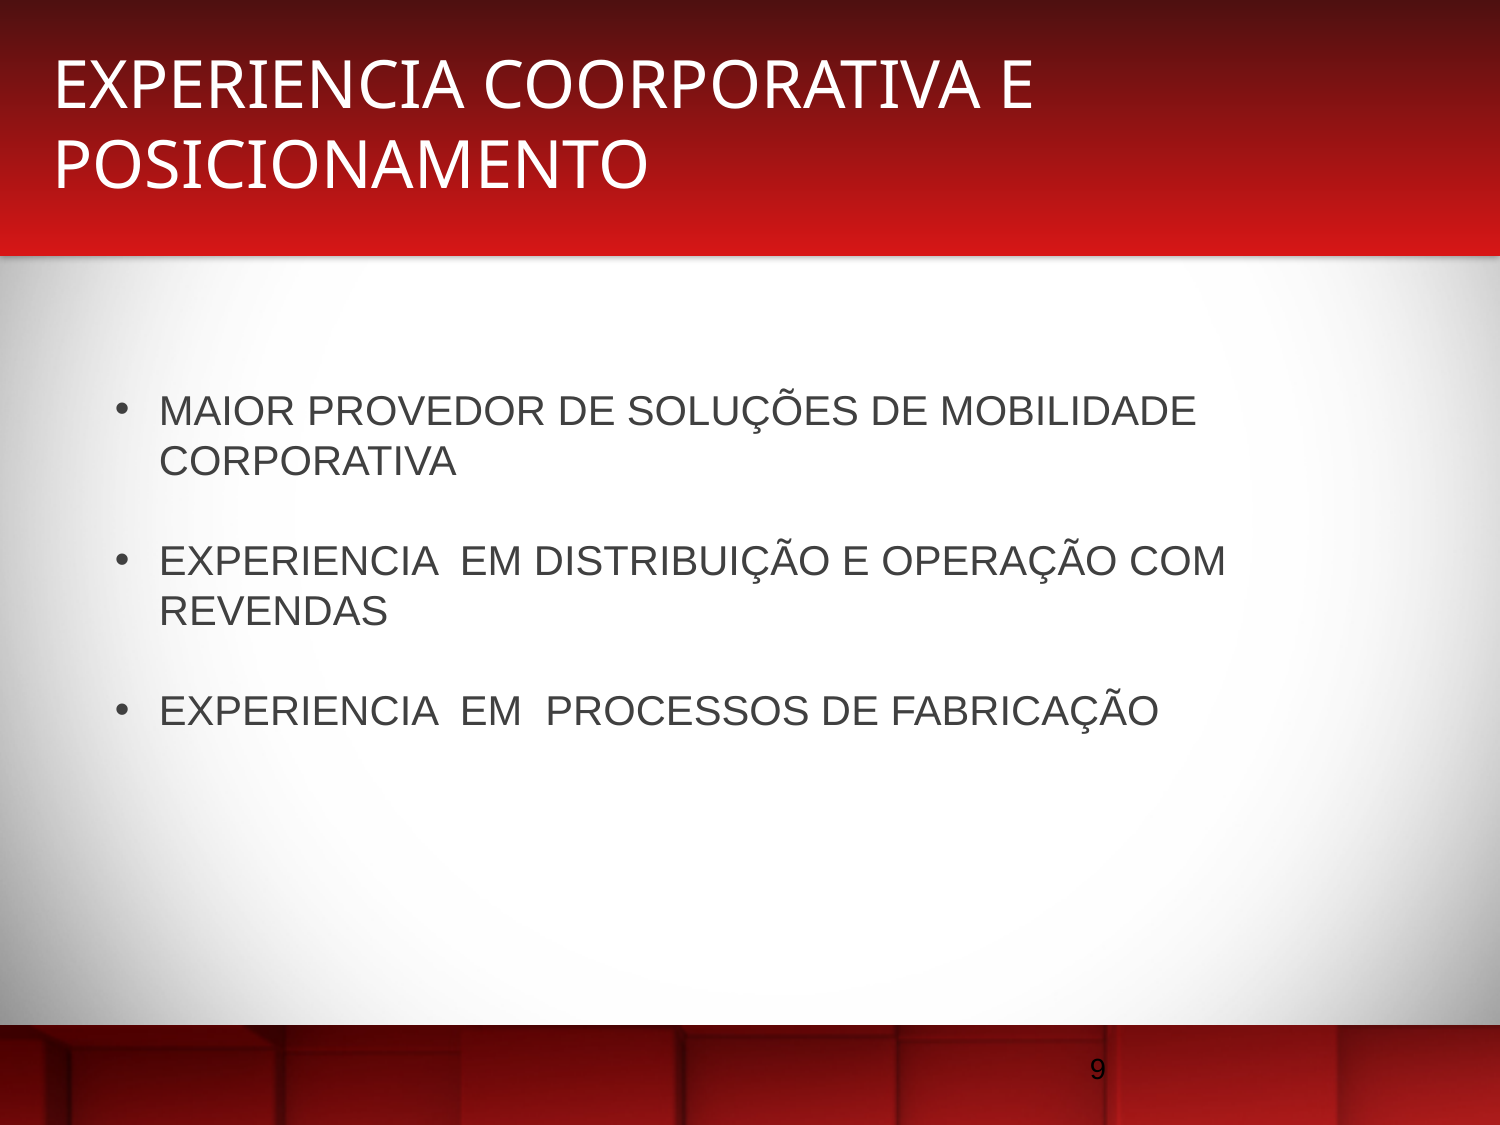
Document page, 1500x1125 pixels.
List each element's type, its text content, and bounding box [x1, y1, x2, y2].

text_box [0, 0, 1500, 256]
text_box MAIOR PROVEDOR DE SOLUÇÕES DE MOBILIDADE CORPORATIVA EXPERIENCIA EM DISTRIBUIÇÃO E OPERAÇÃO COM REVENDAS EXPERIENCIA EM PROCESSOS DE FABRICAÇÃO [100, 326, 1353, 892]
picture [0, 256, 1500, 1125]
slide_number 9 [1074, 1042, 1425, 1103]
text_box EXPERIENCIA COORPORATIVA E POSICIONAMENTO [37, 34, 1459, 209]
